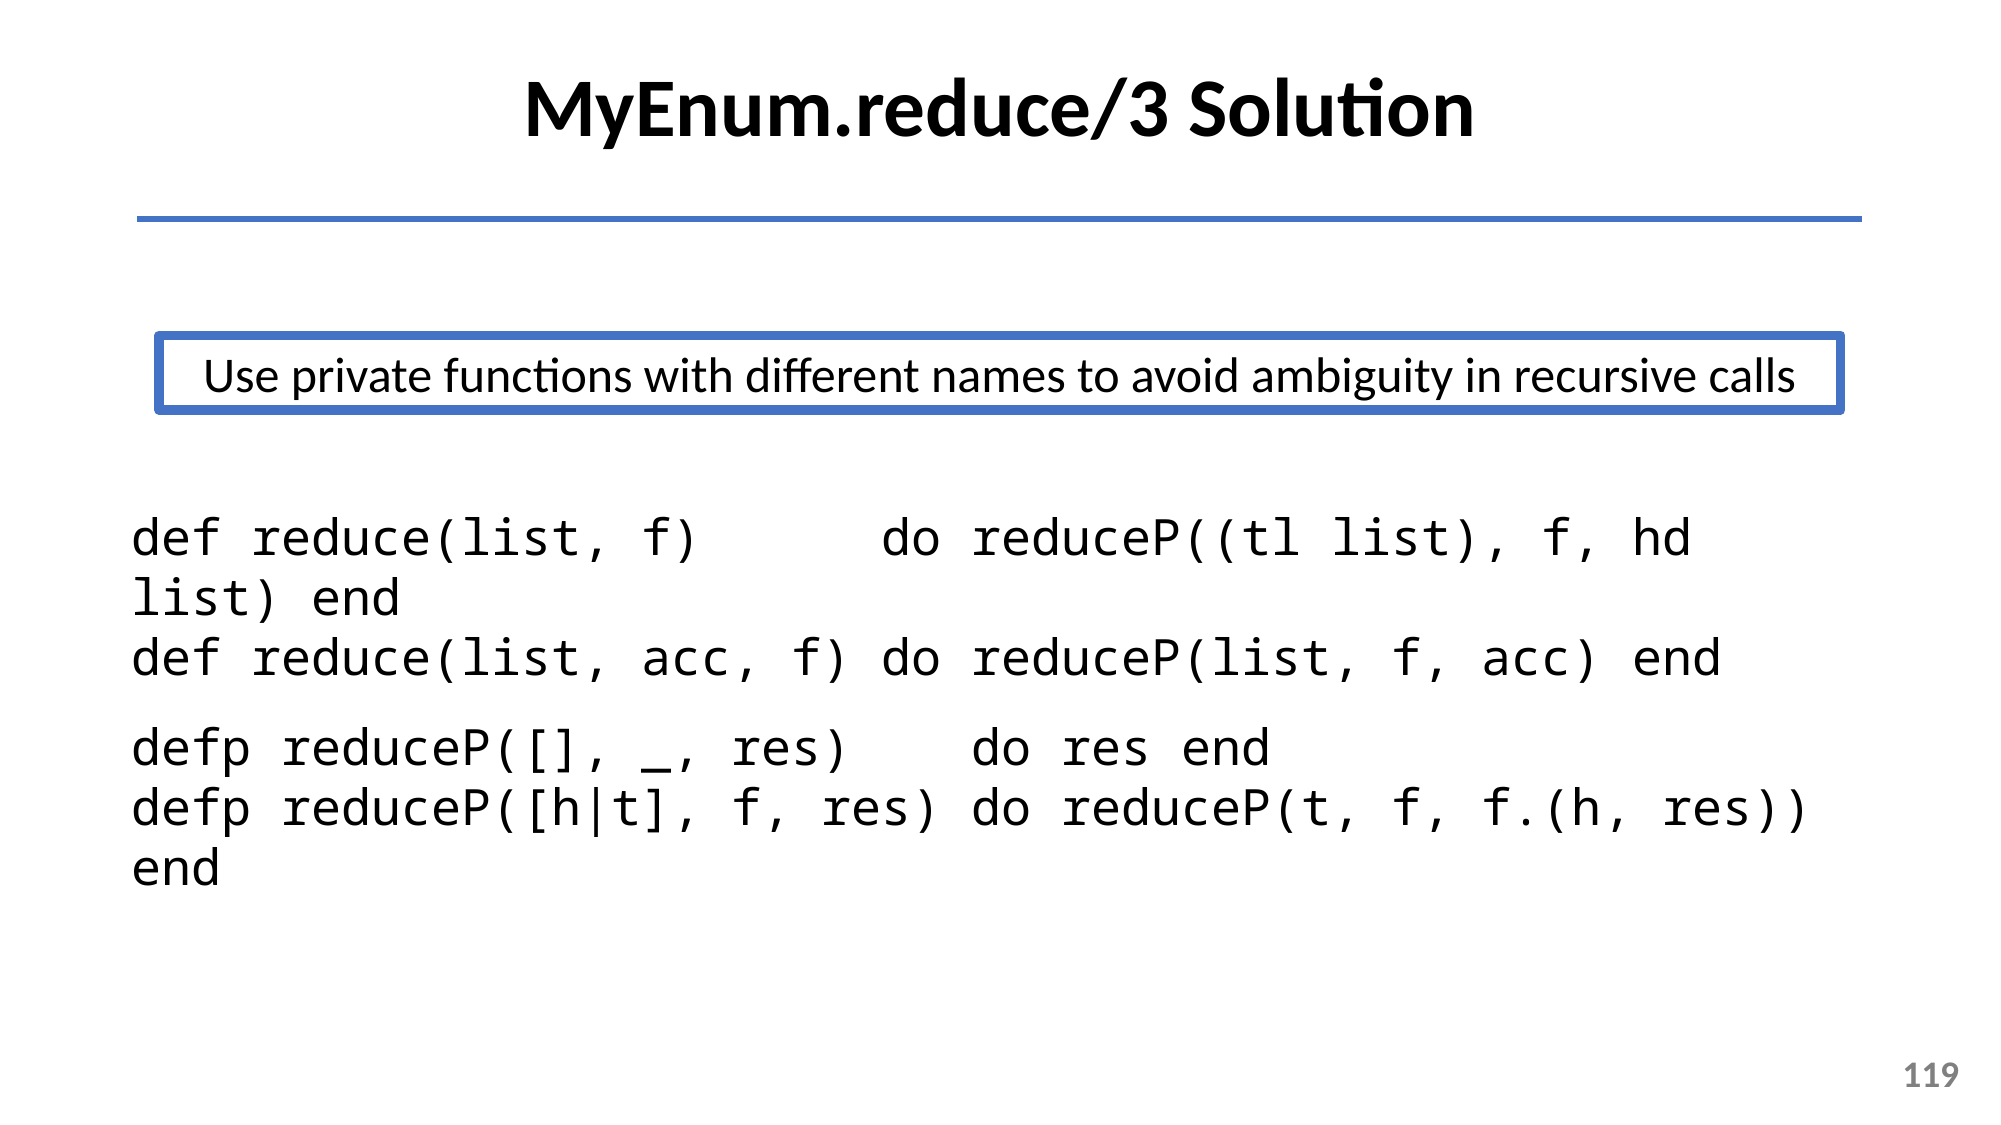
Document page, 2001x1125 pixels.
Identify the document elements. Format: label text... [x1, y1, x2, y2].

text_box MyEnum.reduce/3 Solution [137, 1, 1863, 218]
slide_number 119 [1524, 1042, 1975, 1103]
text_box Use private functions with different names to avoid ambiguity in recursive calls [159, 335, 1841, 411]
text_box def reduce(list, f) do reduceP((tl list), f, hd list) end def reduce(list, acc, f) do reduceP(list, f, acc) end defp reduceP([], _, res) do res end defp reduceP([h|t], f, res) do reduceP(t, f, f.(h, res)) end [116, 498, 1884, 904]
